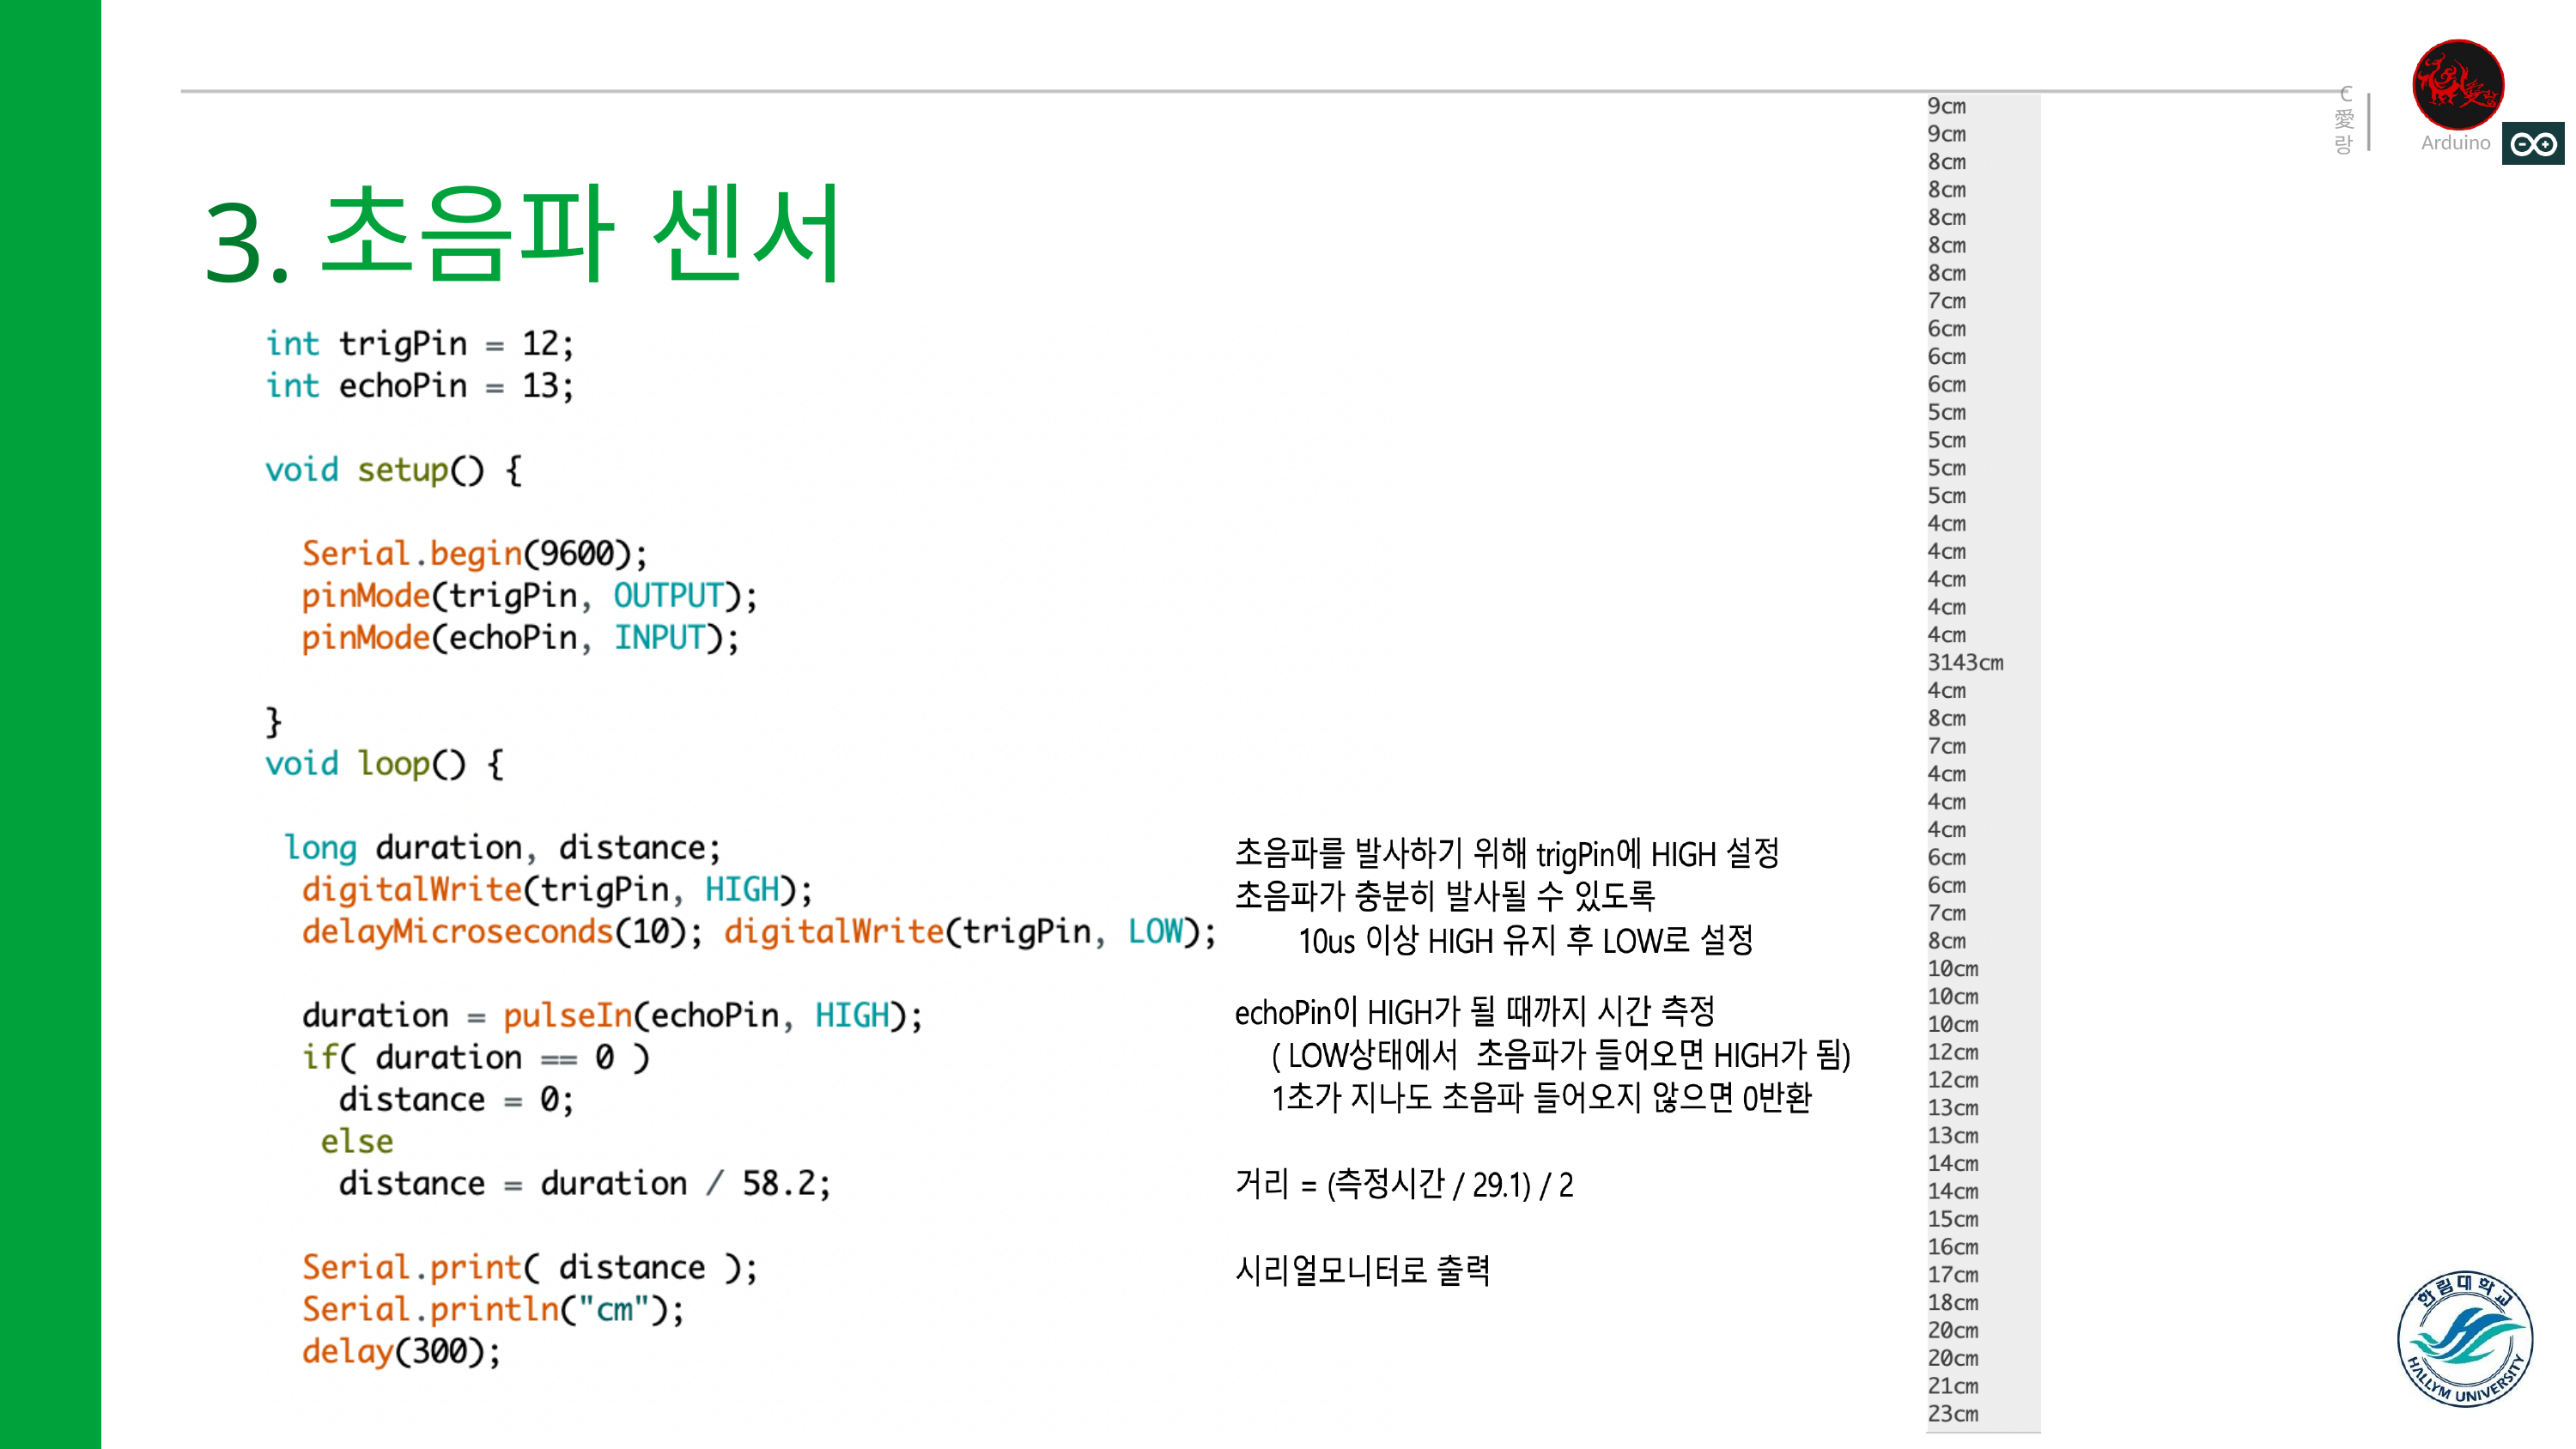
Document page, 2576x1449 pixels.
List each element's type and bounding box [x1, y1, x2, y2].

picture [1925, 94, 2041, 1434]
text_box [179, 35, 2576, 1409]
picture [254, 324, 1868, 1434]
picture [0, 0, 102, 1449]
